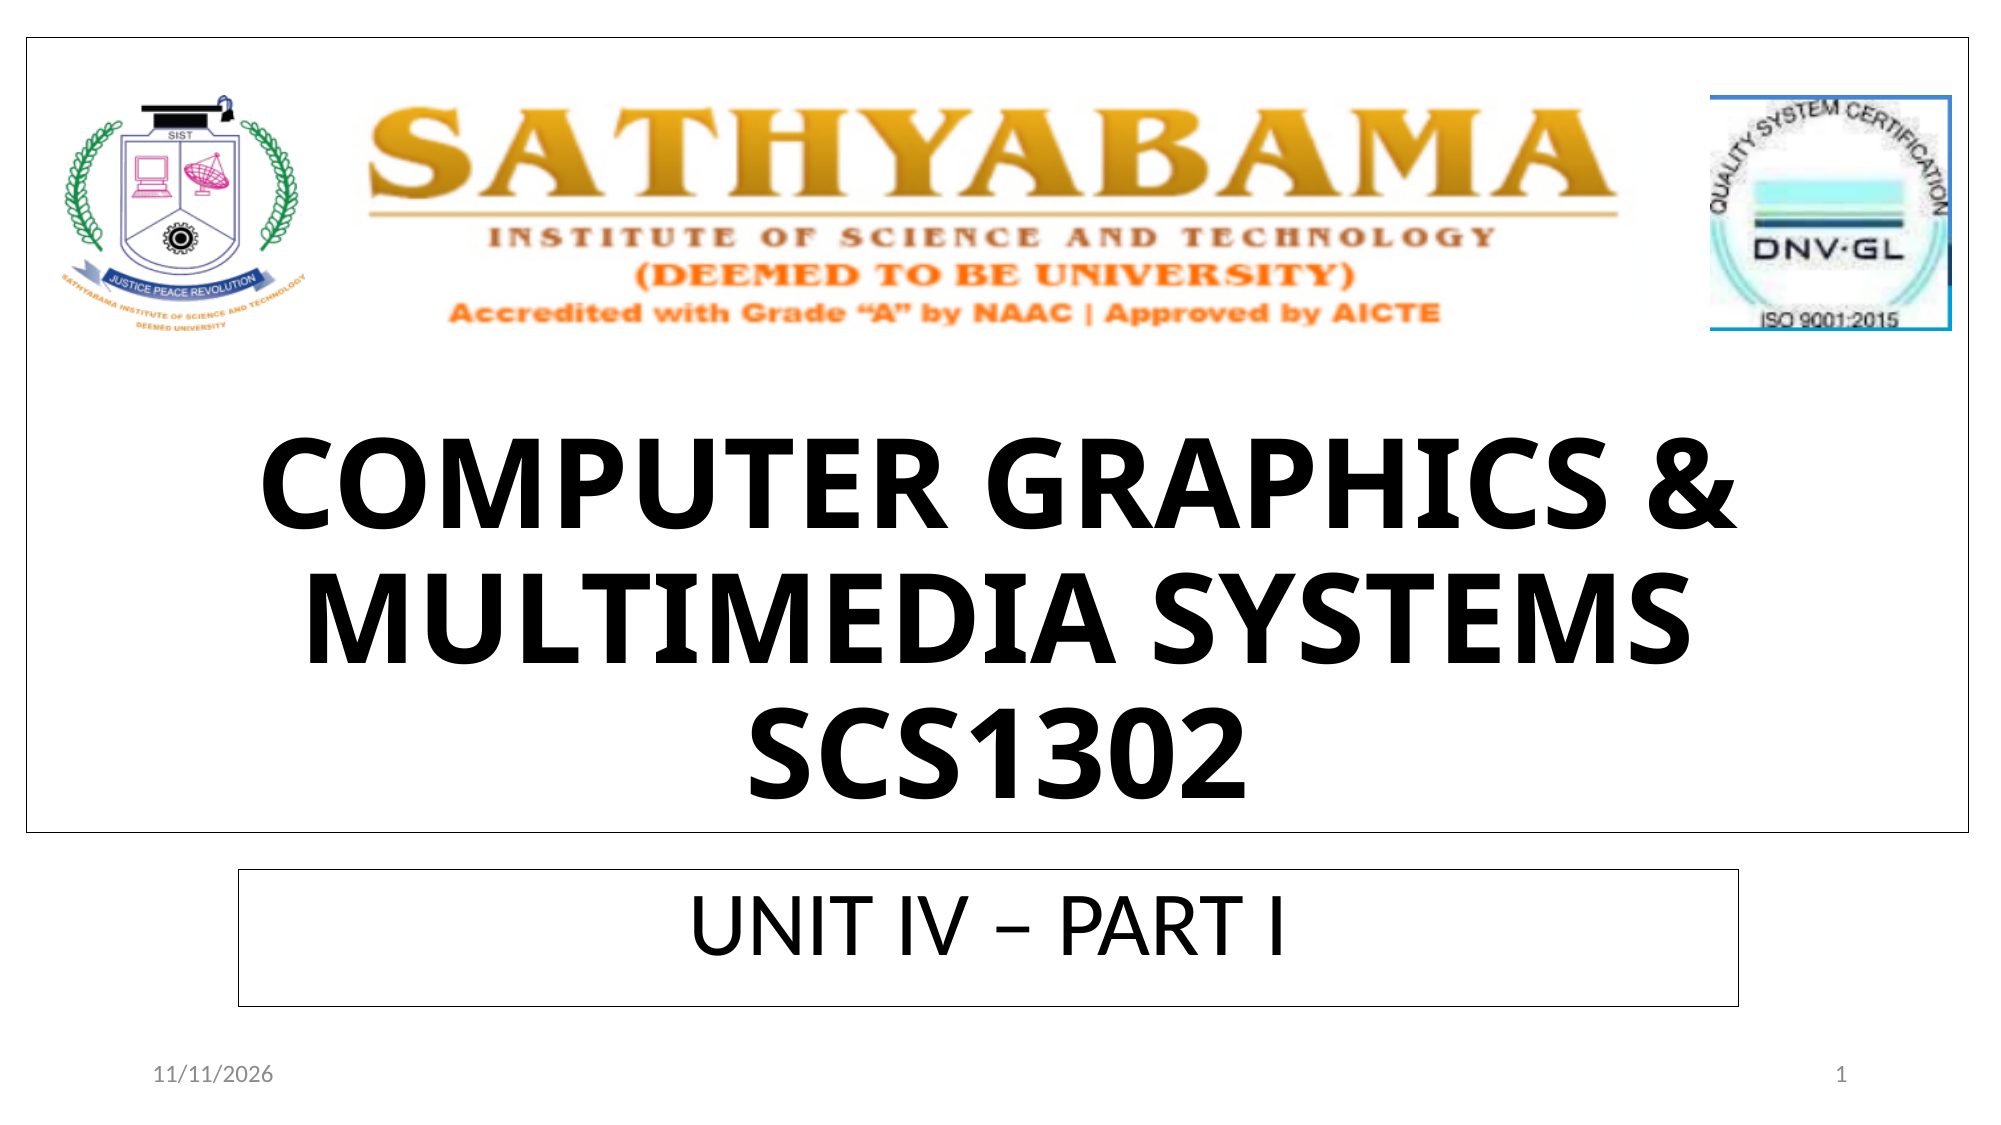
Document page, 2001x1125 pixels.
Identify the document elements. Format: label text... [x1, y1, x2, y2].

subtitle UNIT IV – PART I [238, 869, 1739, 1007]
picture [1710, 95, 1952, 327]
picture [340, 95, 1638, 331]
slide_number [137, 1042, 588, 1103]
slide_number 1 [1412, 1042, 1863, 1103]
title COMPUTER GRAPHICS & MULTIMEDIA SYSTEMS SCS1302 [26, 37, 1969, 833]
picture [62, 95, 305, 331]
